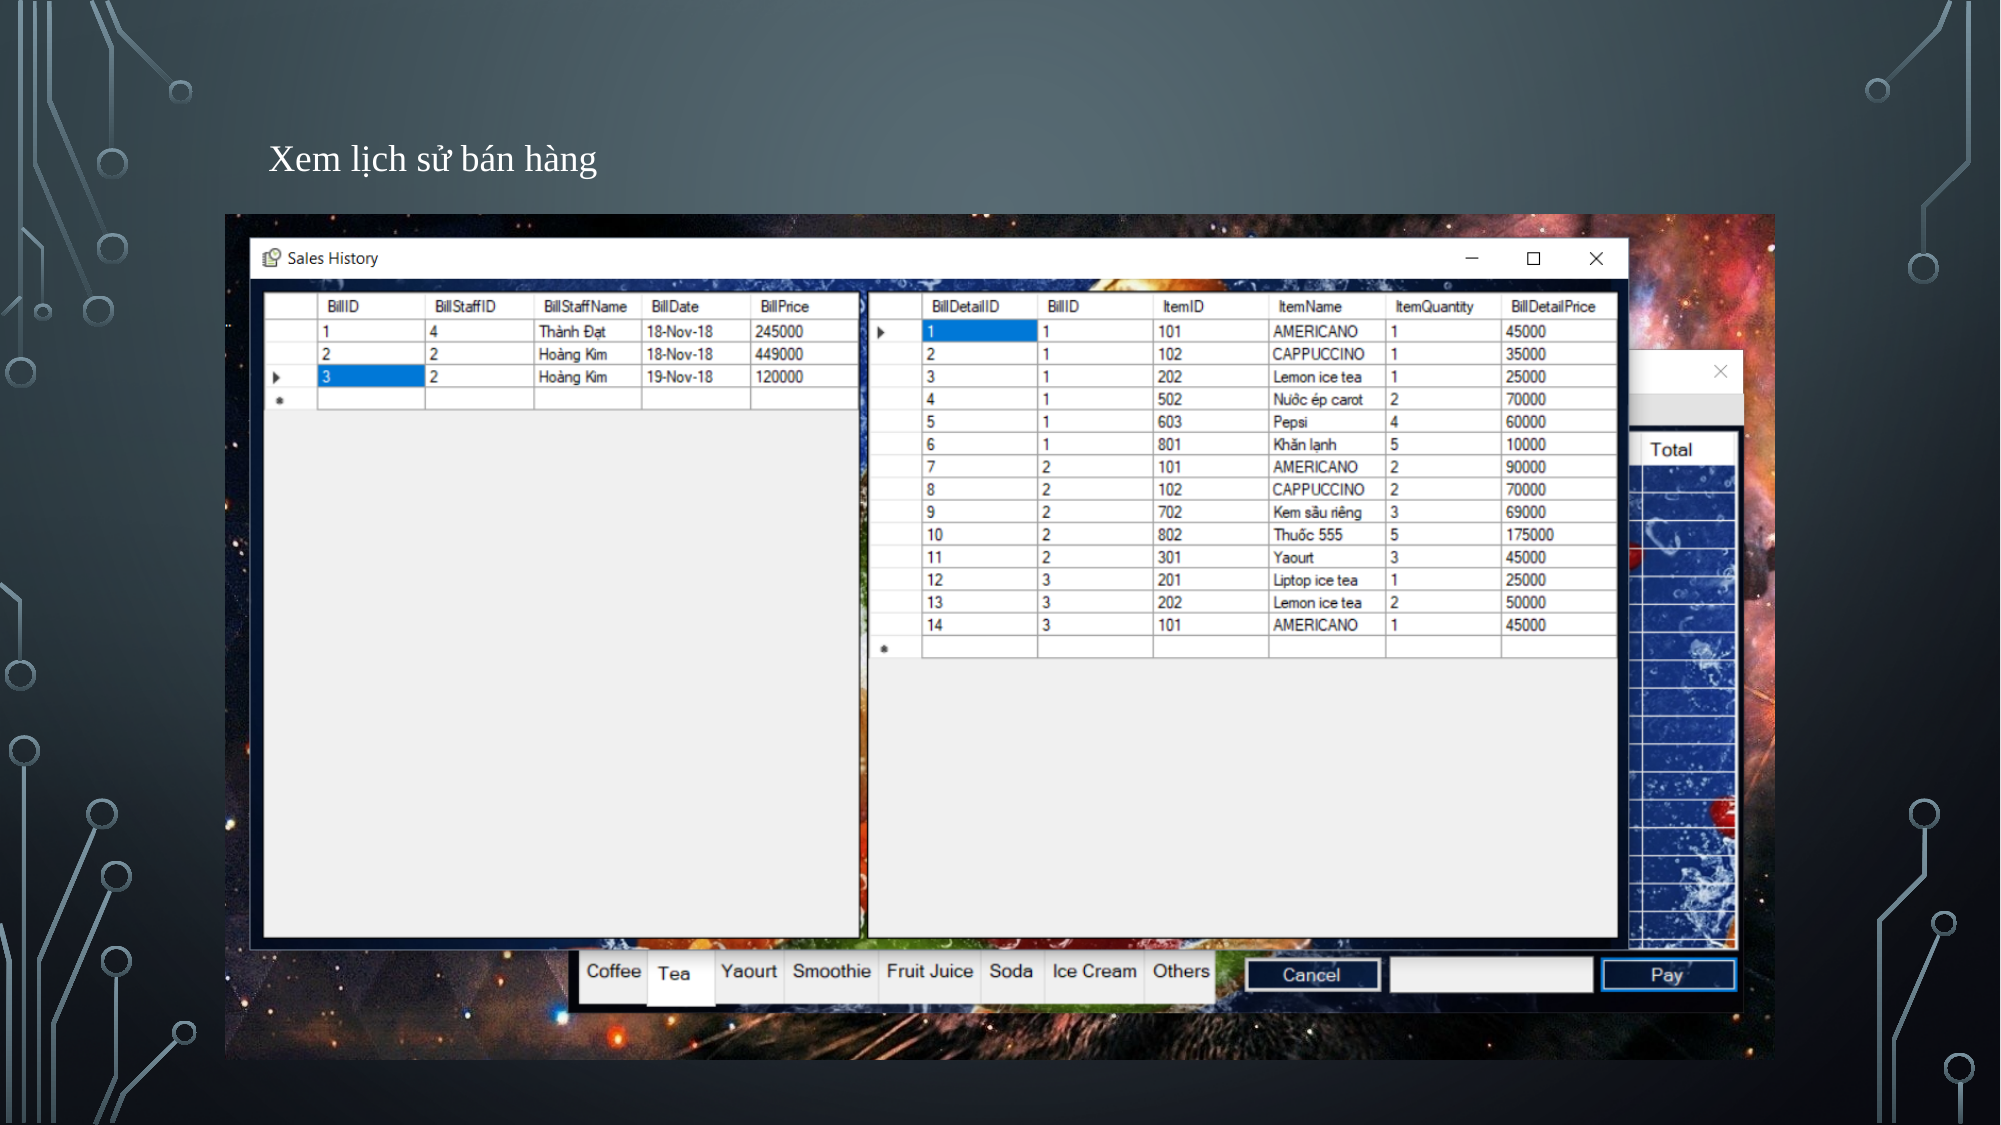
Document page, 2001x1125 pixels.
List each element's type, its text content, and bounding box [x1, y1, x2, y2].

text_box Xem lịch sử bán hàng [253, 126, 977, 187]
picture [224, 213, 1775, 1061]
